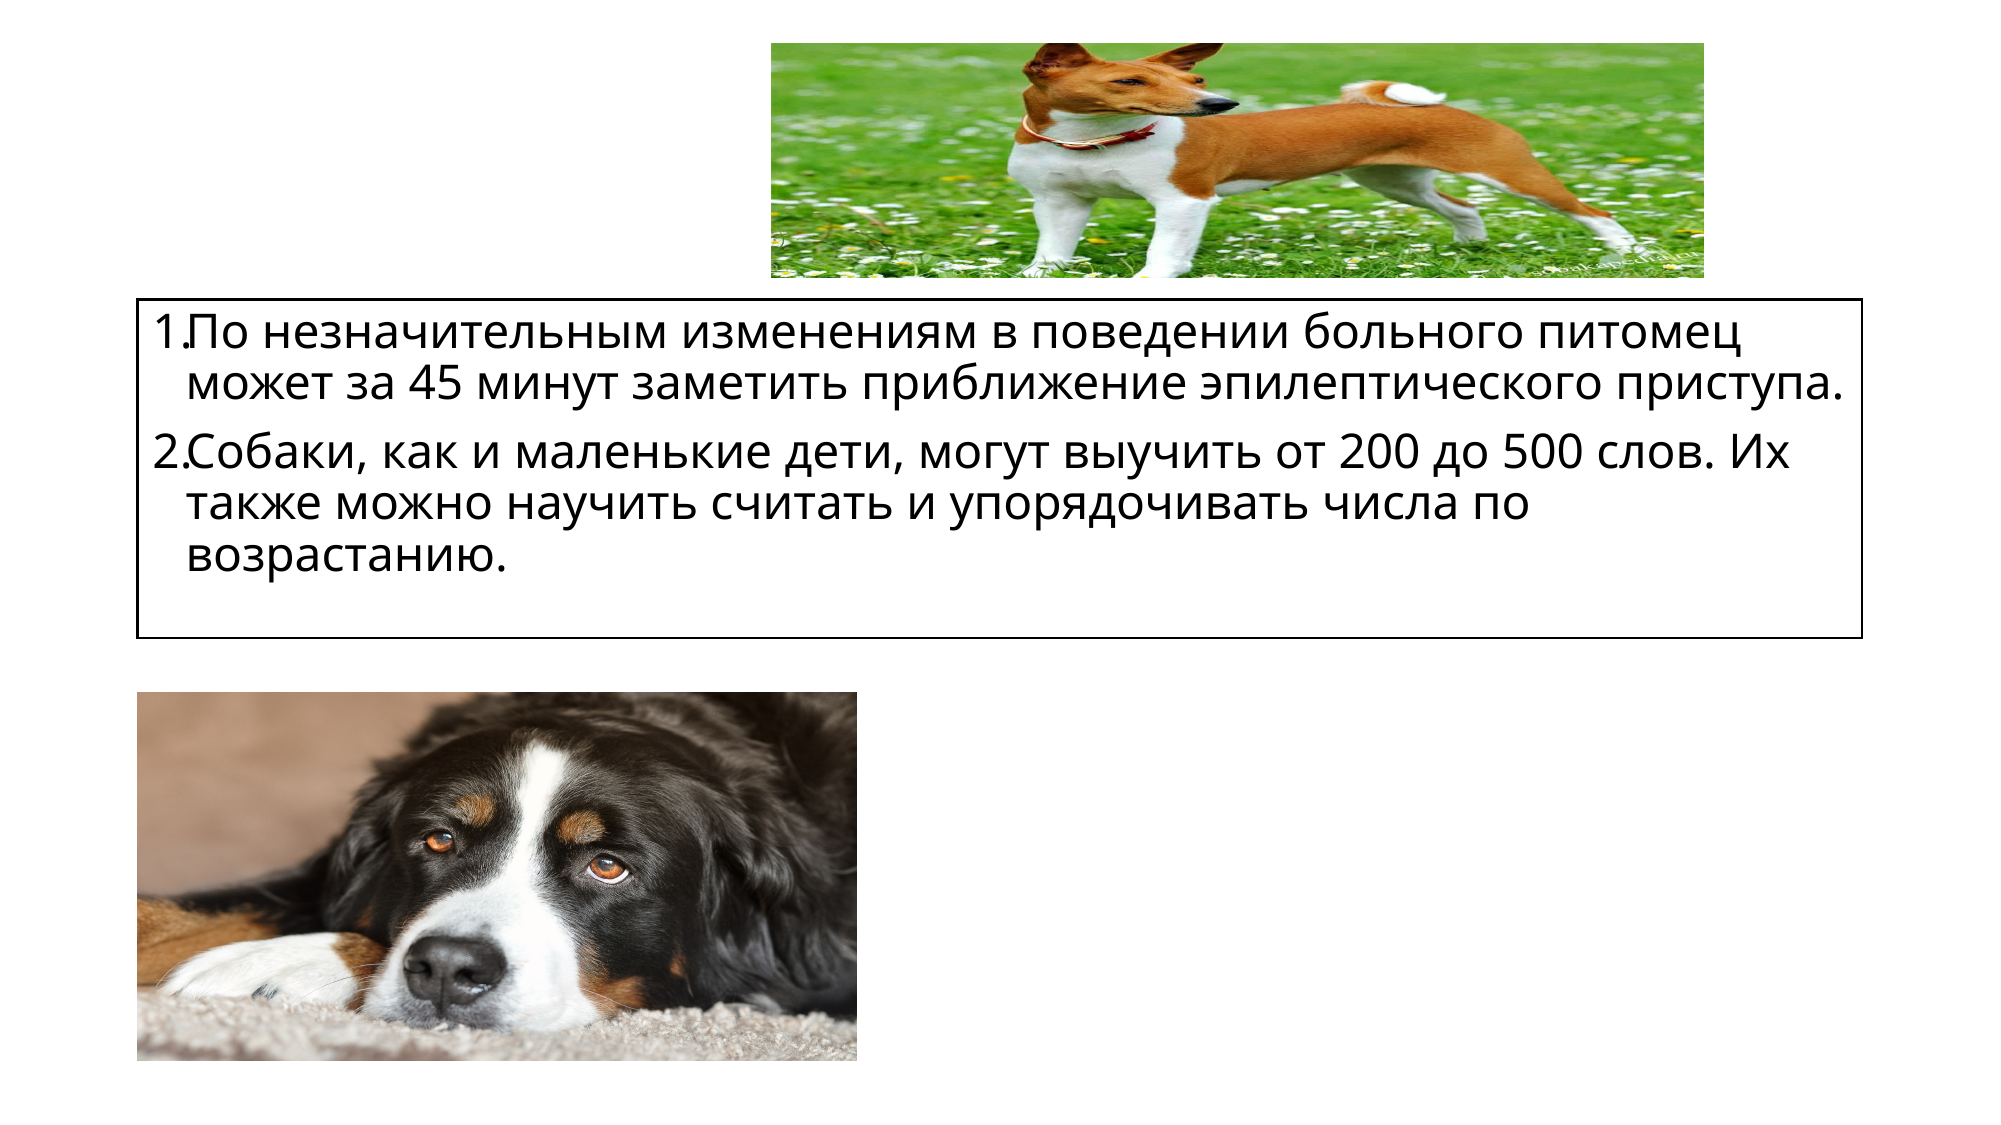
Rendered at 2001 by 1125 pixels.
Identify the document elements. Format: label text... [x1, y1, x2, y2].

picture [137, 692, 857, 1061]
picture [771, 43, 1704, 278]
list По незначительным изменениям в поведении больного питомец может за 45 минут заметить приближение эпилептического приступа. Собаки, как и маленькие дети, могут выучить от 200 до 500 слов. Их также можно научить считать и упорядочивать числа по возрастанию. [136, 298, 1863, 639]
